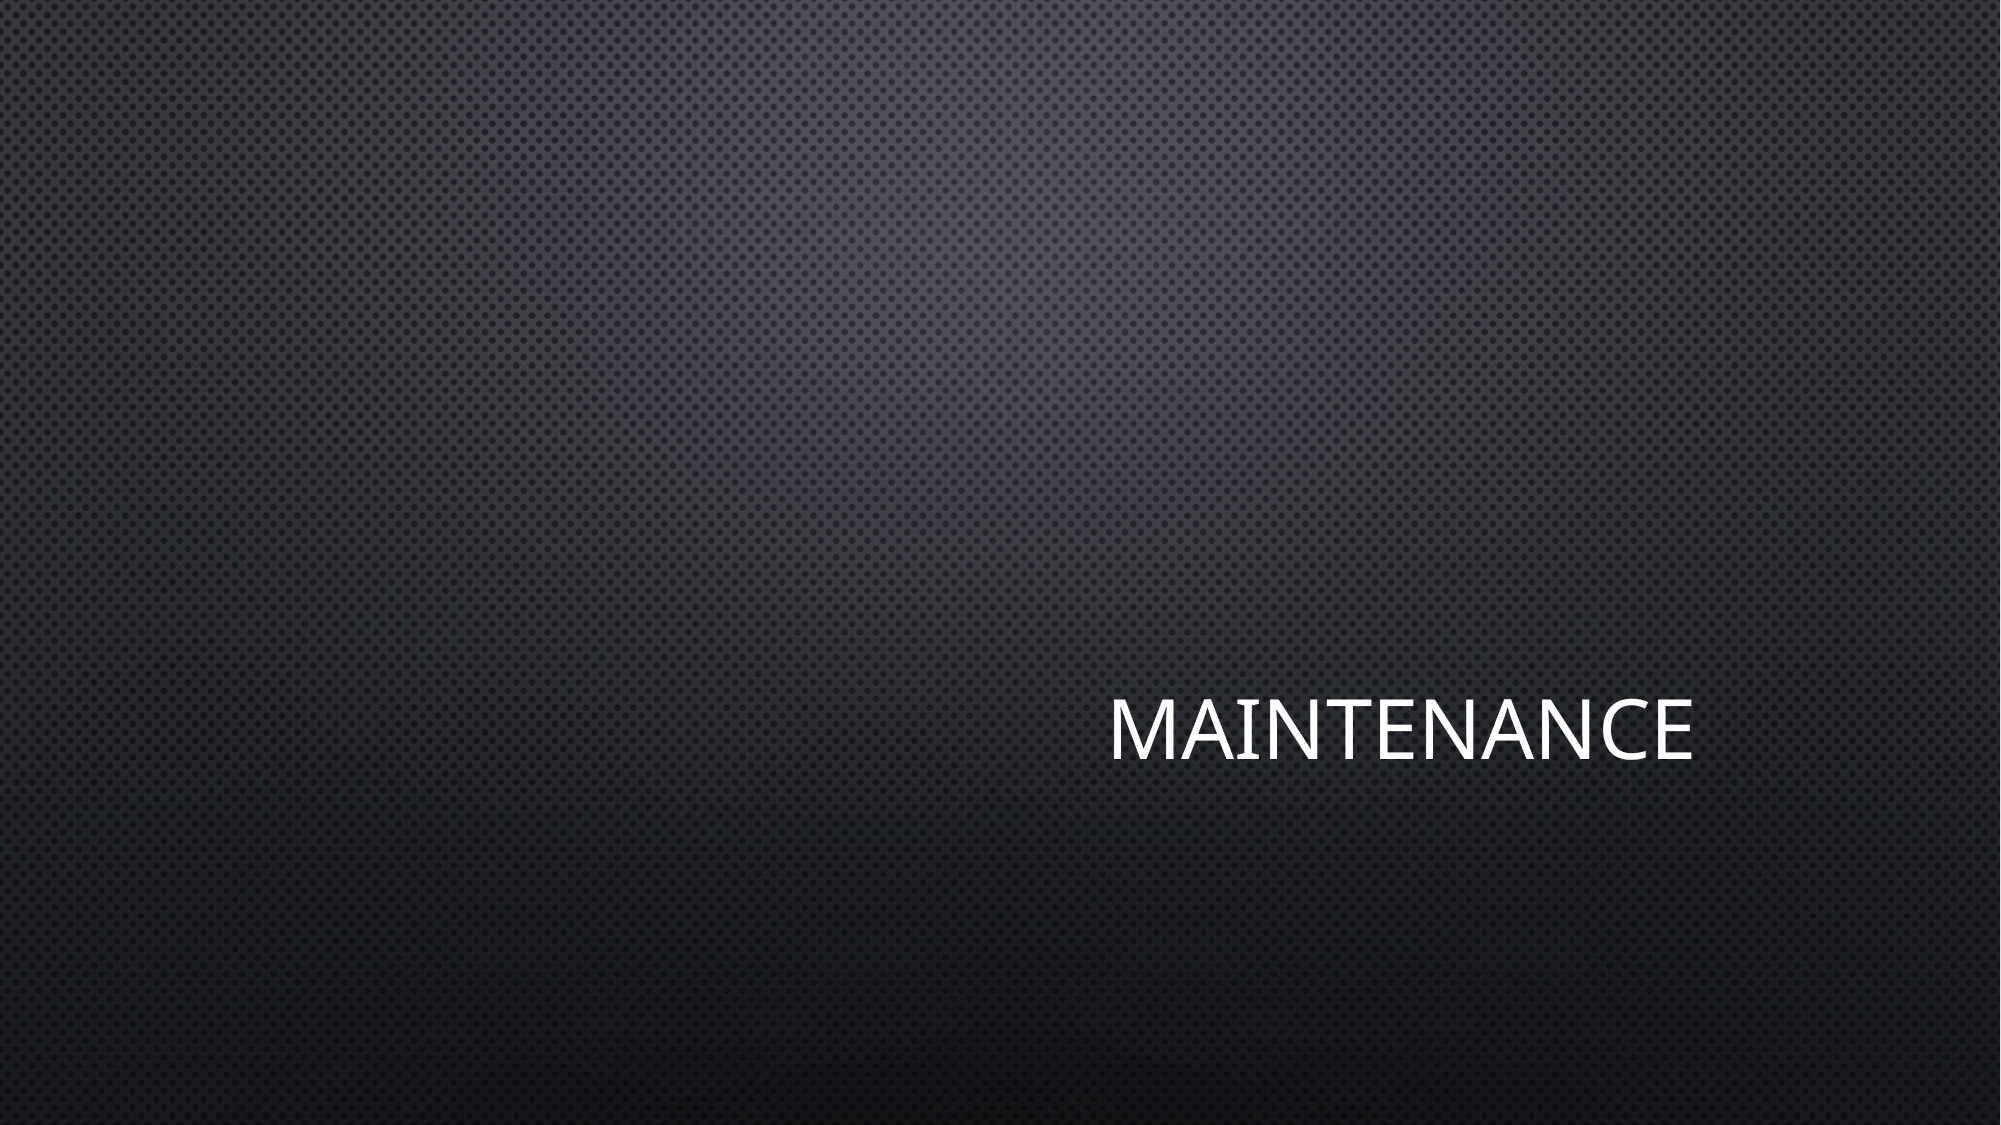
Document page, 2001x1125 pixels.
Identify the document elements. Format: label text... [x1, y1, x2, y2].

title maintenance [287, 542, 1713, 784]
